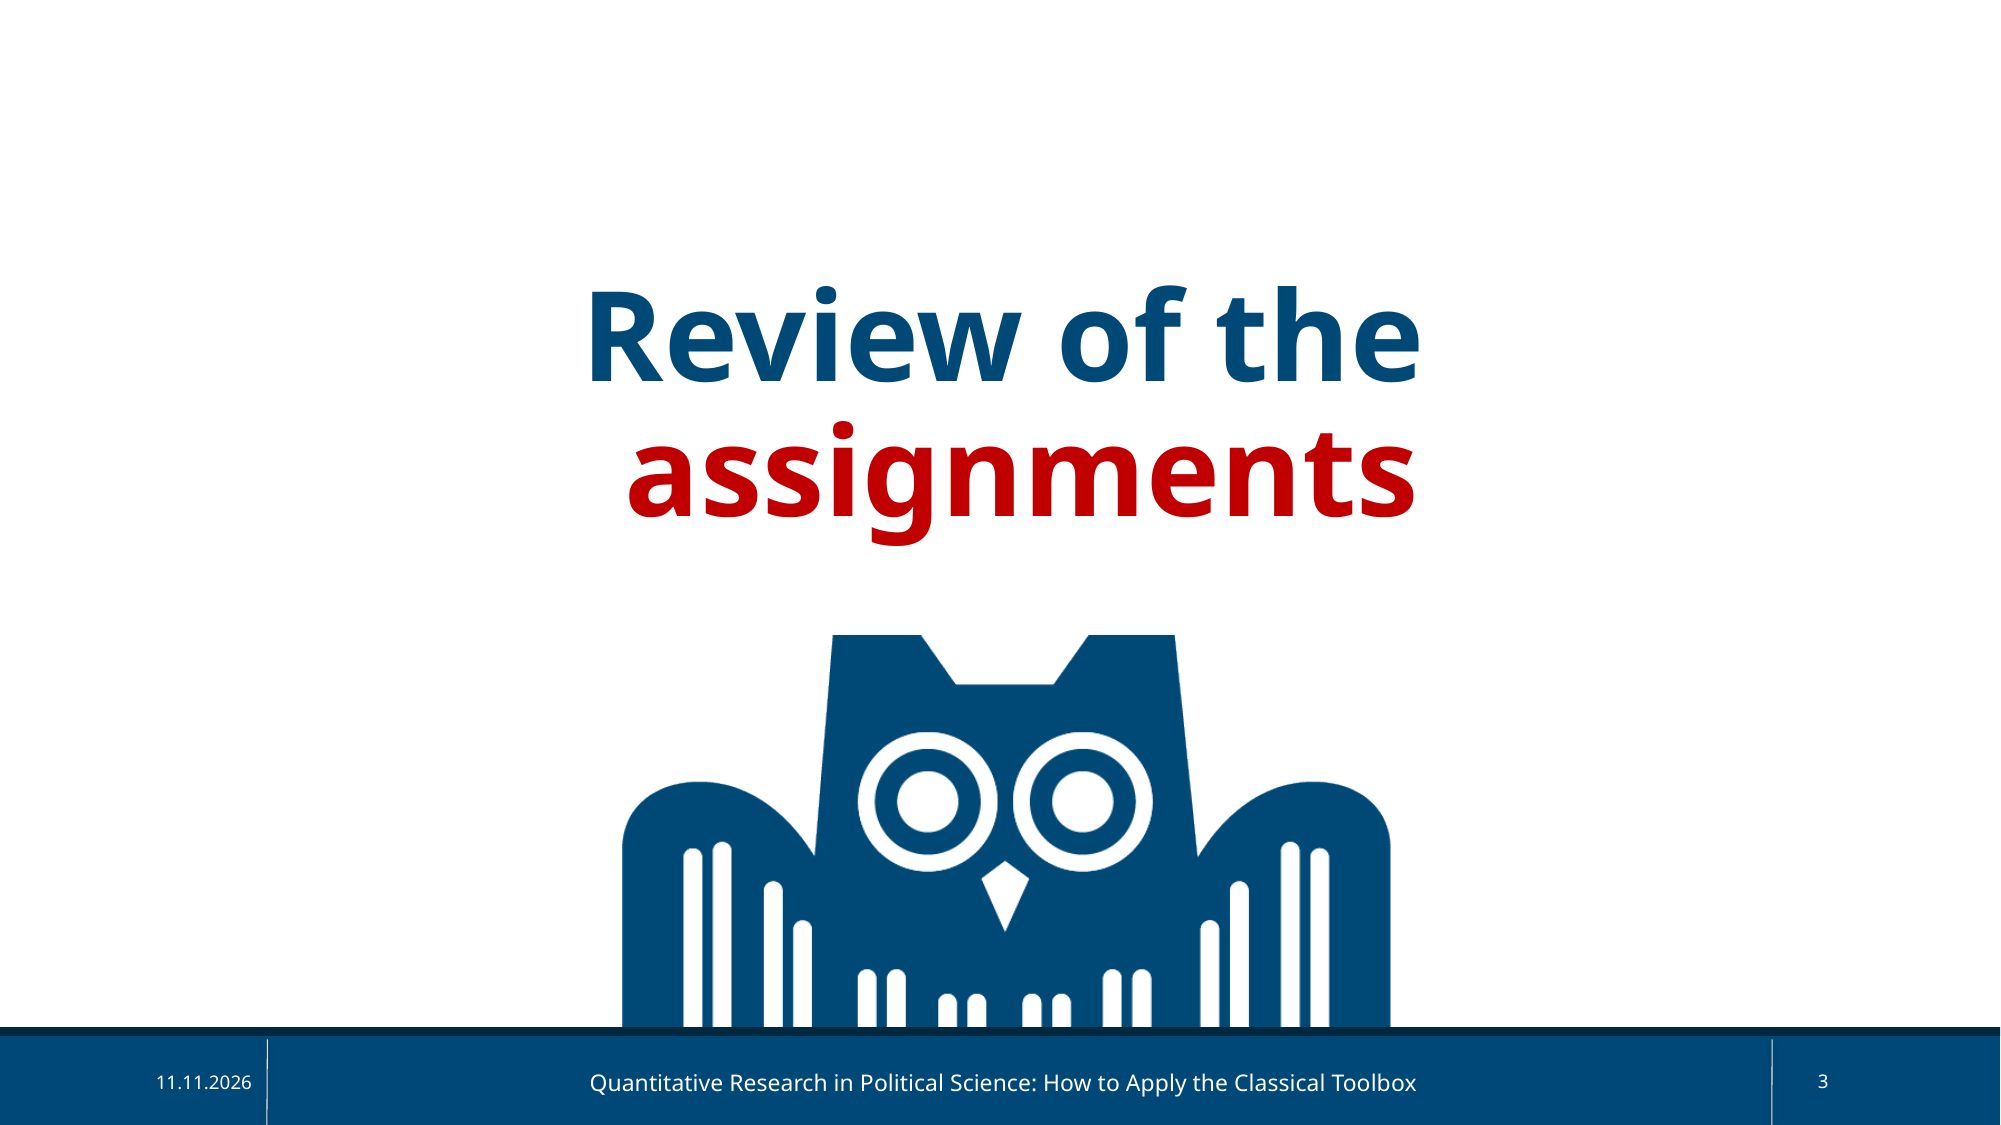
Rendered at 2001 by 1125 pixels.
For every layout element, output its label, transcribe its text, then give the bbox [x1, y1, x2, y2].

footer Quantitative Research in Political Science: How to Apply the Classical Toolbox [266, 1052, 1741, 1113]
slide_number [65, 1053, 267, 1113]
picture [622, 635, 1391, 1027]
text_box Review of the assignments [276, 266, 1731, 446]
slide_number 3 [1803, 1052, 2000, 1113]
